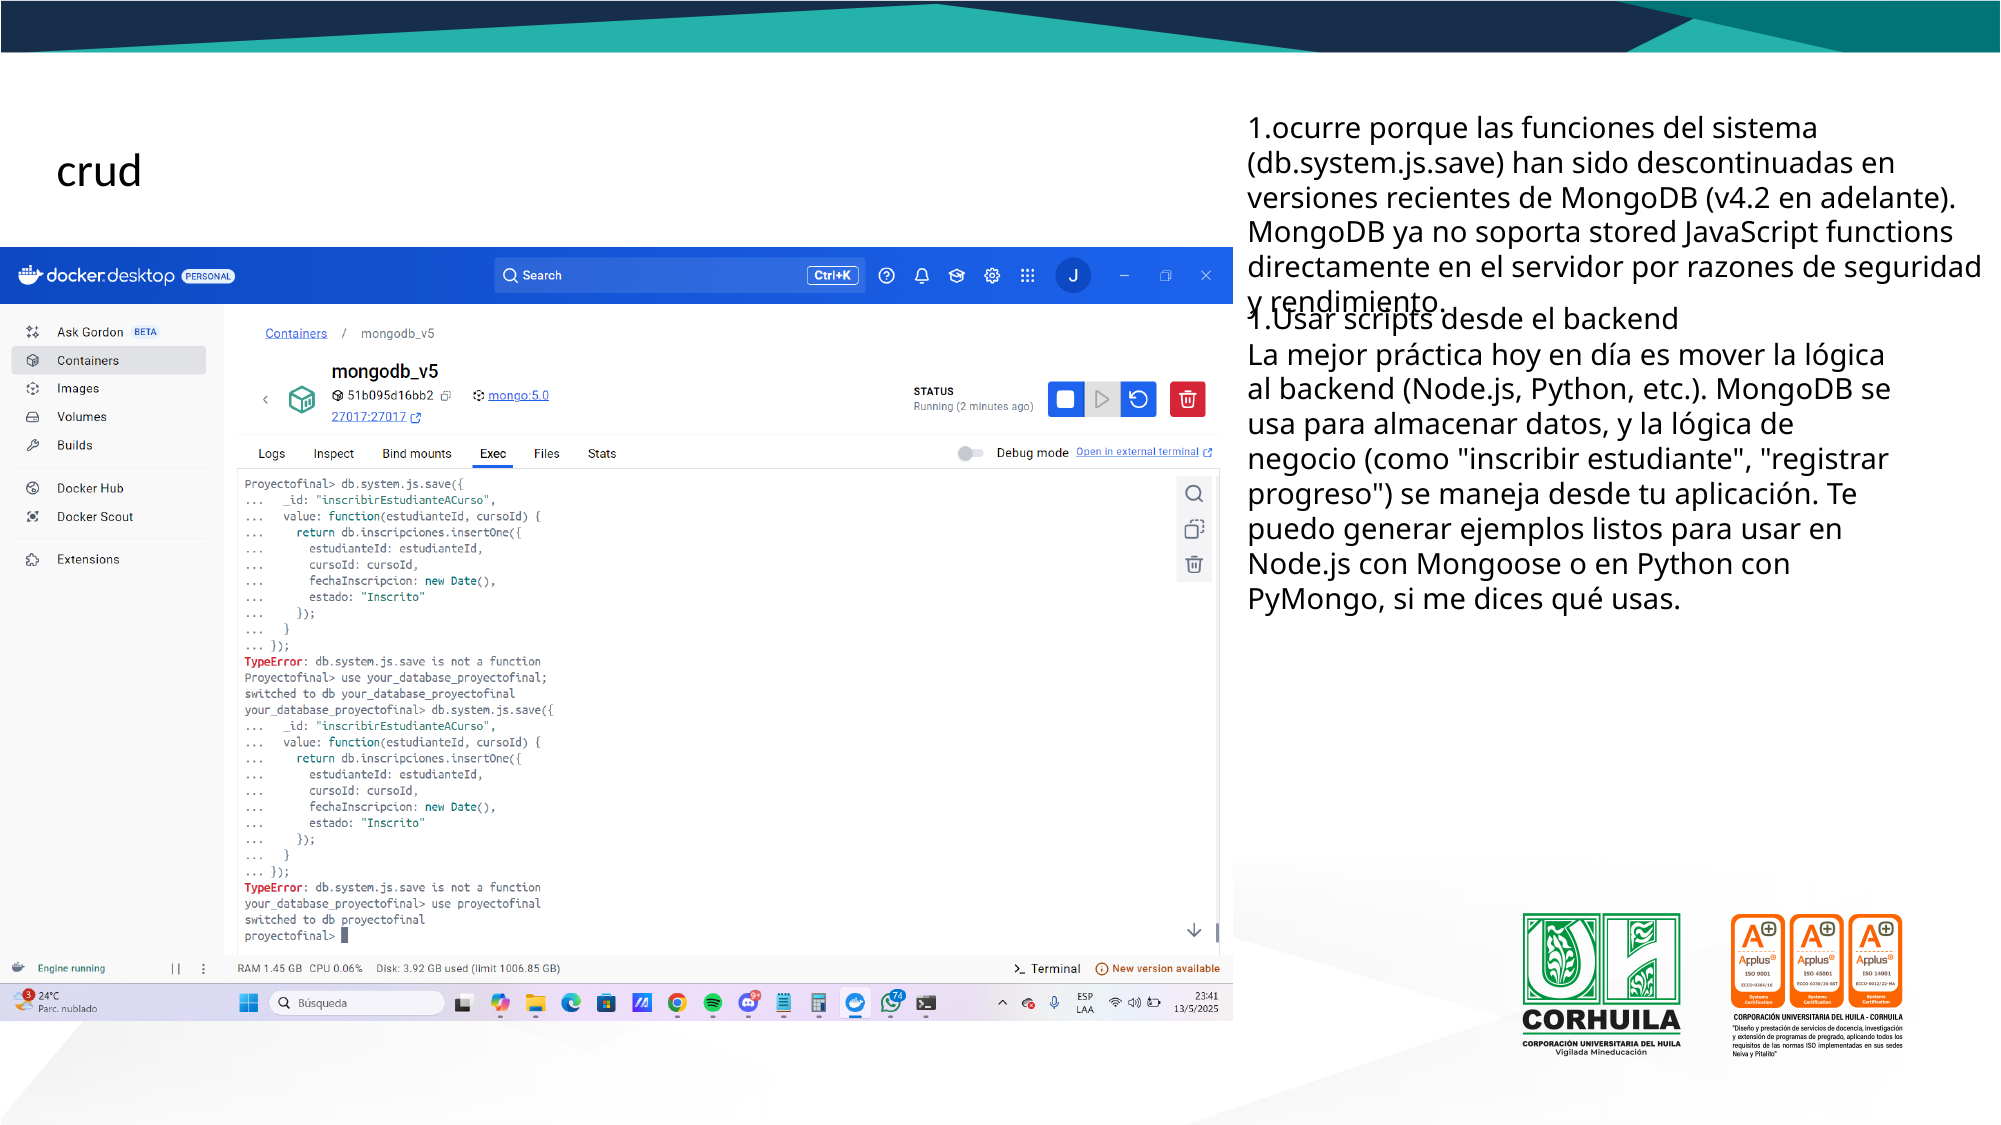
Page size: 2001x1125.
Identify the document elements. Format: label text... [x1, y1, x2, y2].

picture [0, 0, 2000, 1125]
text_box crud [41, 132, 349, 204]
text_box Usar scripts desde el backend La mejor práctica hoy en día es mover la lógica al backend (Node.js, Python, etc.). MongoDB se usa para almacenar datos, y la lógica de negocio (como "inscribir estudiante", "registrar progreso") se maneja desde tu aplicación. Te puedo generar ejemplos listos para usar en Node.js con Mongoose o en Python con PyMongo, si me dices qué usas. [1237, 293, 1913, 623]
text_box ocurre porque las funciones del sistema (db.system.js.save) han sido descontinuadas en versiones recientes de MongoDB (v4.2 en adelante). MongoDB ya no soporta stored JavaScript functions directamente en el servidor por razones de seguridad y rendimiento. [1232, 101, 2001, 327]
